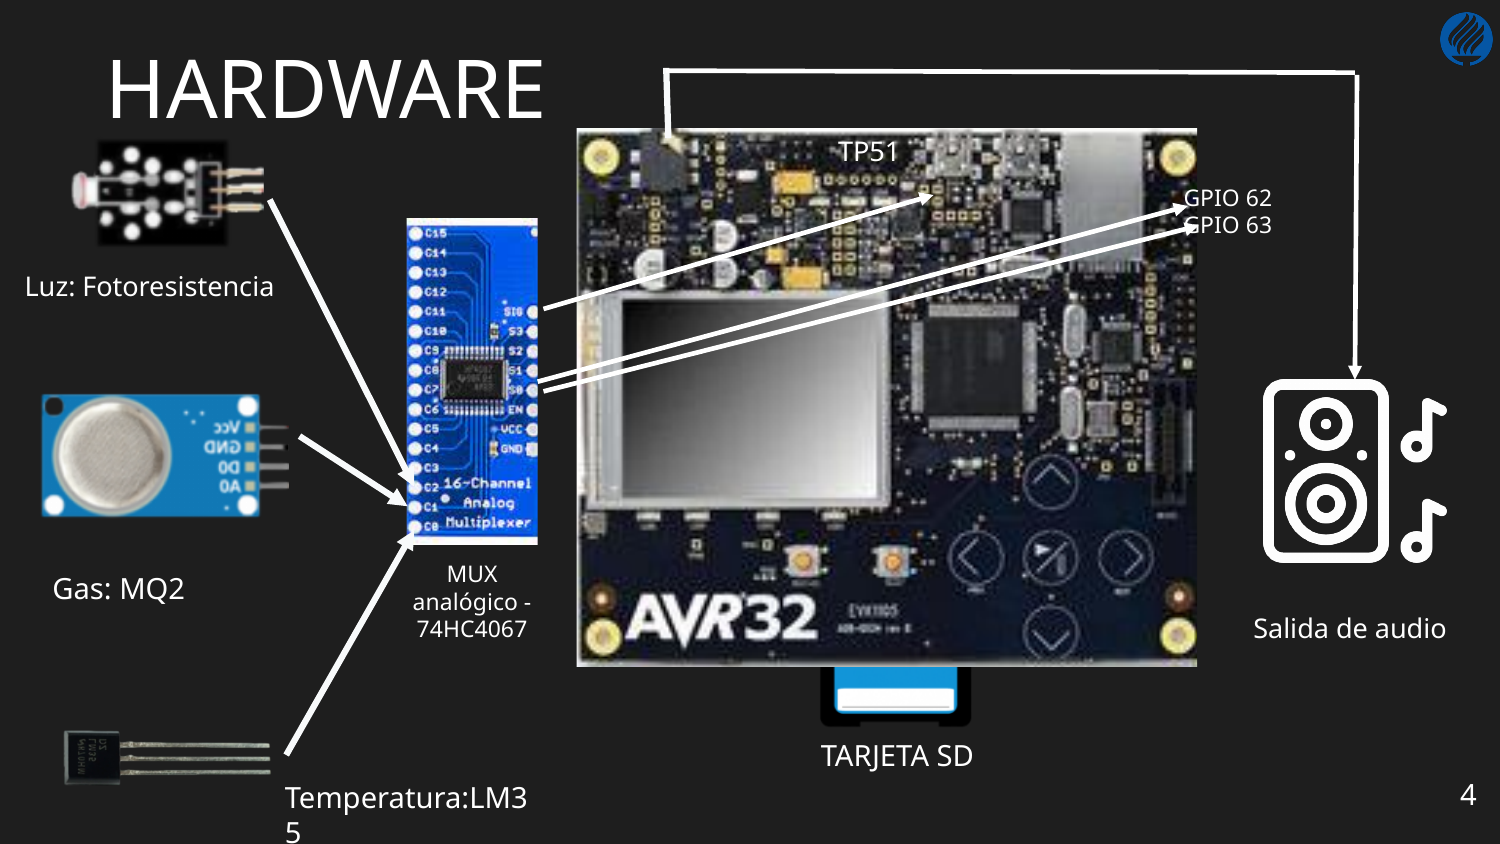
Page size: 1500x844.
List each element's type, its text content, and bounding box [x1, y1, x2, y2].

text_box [543, 194, 934, 204]
picture [576, 127, 1198, 225]
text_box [537, 205, 1189, 382]
picture [38, 330, 288, 583]
text_box GPIO 62 GPIO 63 [1201, 168, 1313, 254]
text_box [58, 254, 267, 317]
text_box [269, 199, 415, 487]
text_box Luz: Fotoresistencia [9, 254, 264, 317]
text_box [285, 530, 415, 756]
picture [41, 631, 287, 844]
picture [1263, 379, 1447, 563]
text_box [665, 80, 669, 139]
text_box TARJETA SD [805, 722, 1017, 788]
text_box Gas: MQ2 [37, 555, 280, 621]
text_box 4 [1445, 761, 1489, 827]
picture [62, 127, 265, 255]
picture [1440, 12, 1494, 66]
text_box Salida de audio [1238, 596, 1472, 659]
text_box MUX analógico - 74HC4067 [418, 545, 552, 658]
text_box Temperatura:LM35 [269, 764, 560, 844]
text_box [1354, 74, 1358, 380]
picture [576, 392, 1198, 736]
picture [406, 218, 538, 546]
text_box TP51 [823, 119, 920, 126]
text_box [299, 495, 408, 507]
title HARDWARE [26, 22, 627, 129]
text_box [543, 225, 1199, 392]
